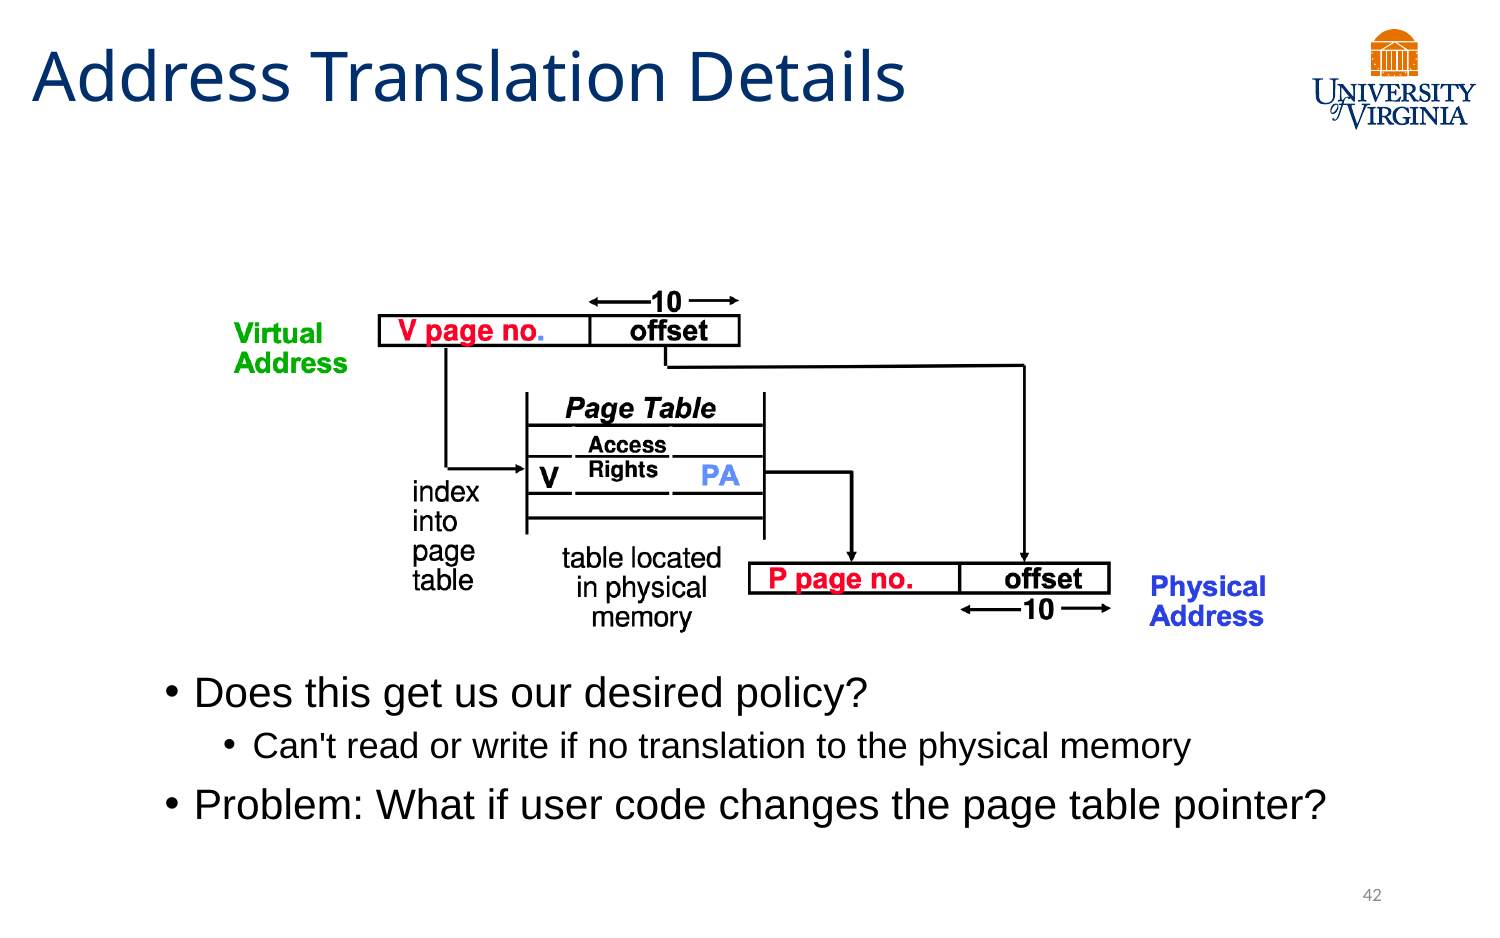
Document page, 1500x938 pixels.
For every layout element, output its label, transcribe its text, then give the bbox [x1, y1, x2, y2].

picture [193, 279, 1306, 647]
title Address Translation Details [17, 14, 1297, 145]
slide_number 42 [1059, 868, 1397, 919]
list Does this get us our desired policy? Can't read or write if no translation to the physical memory Problem: What if user code changes the page table pointer? [149, 657, 1351, 854]
